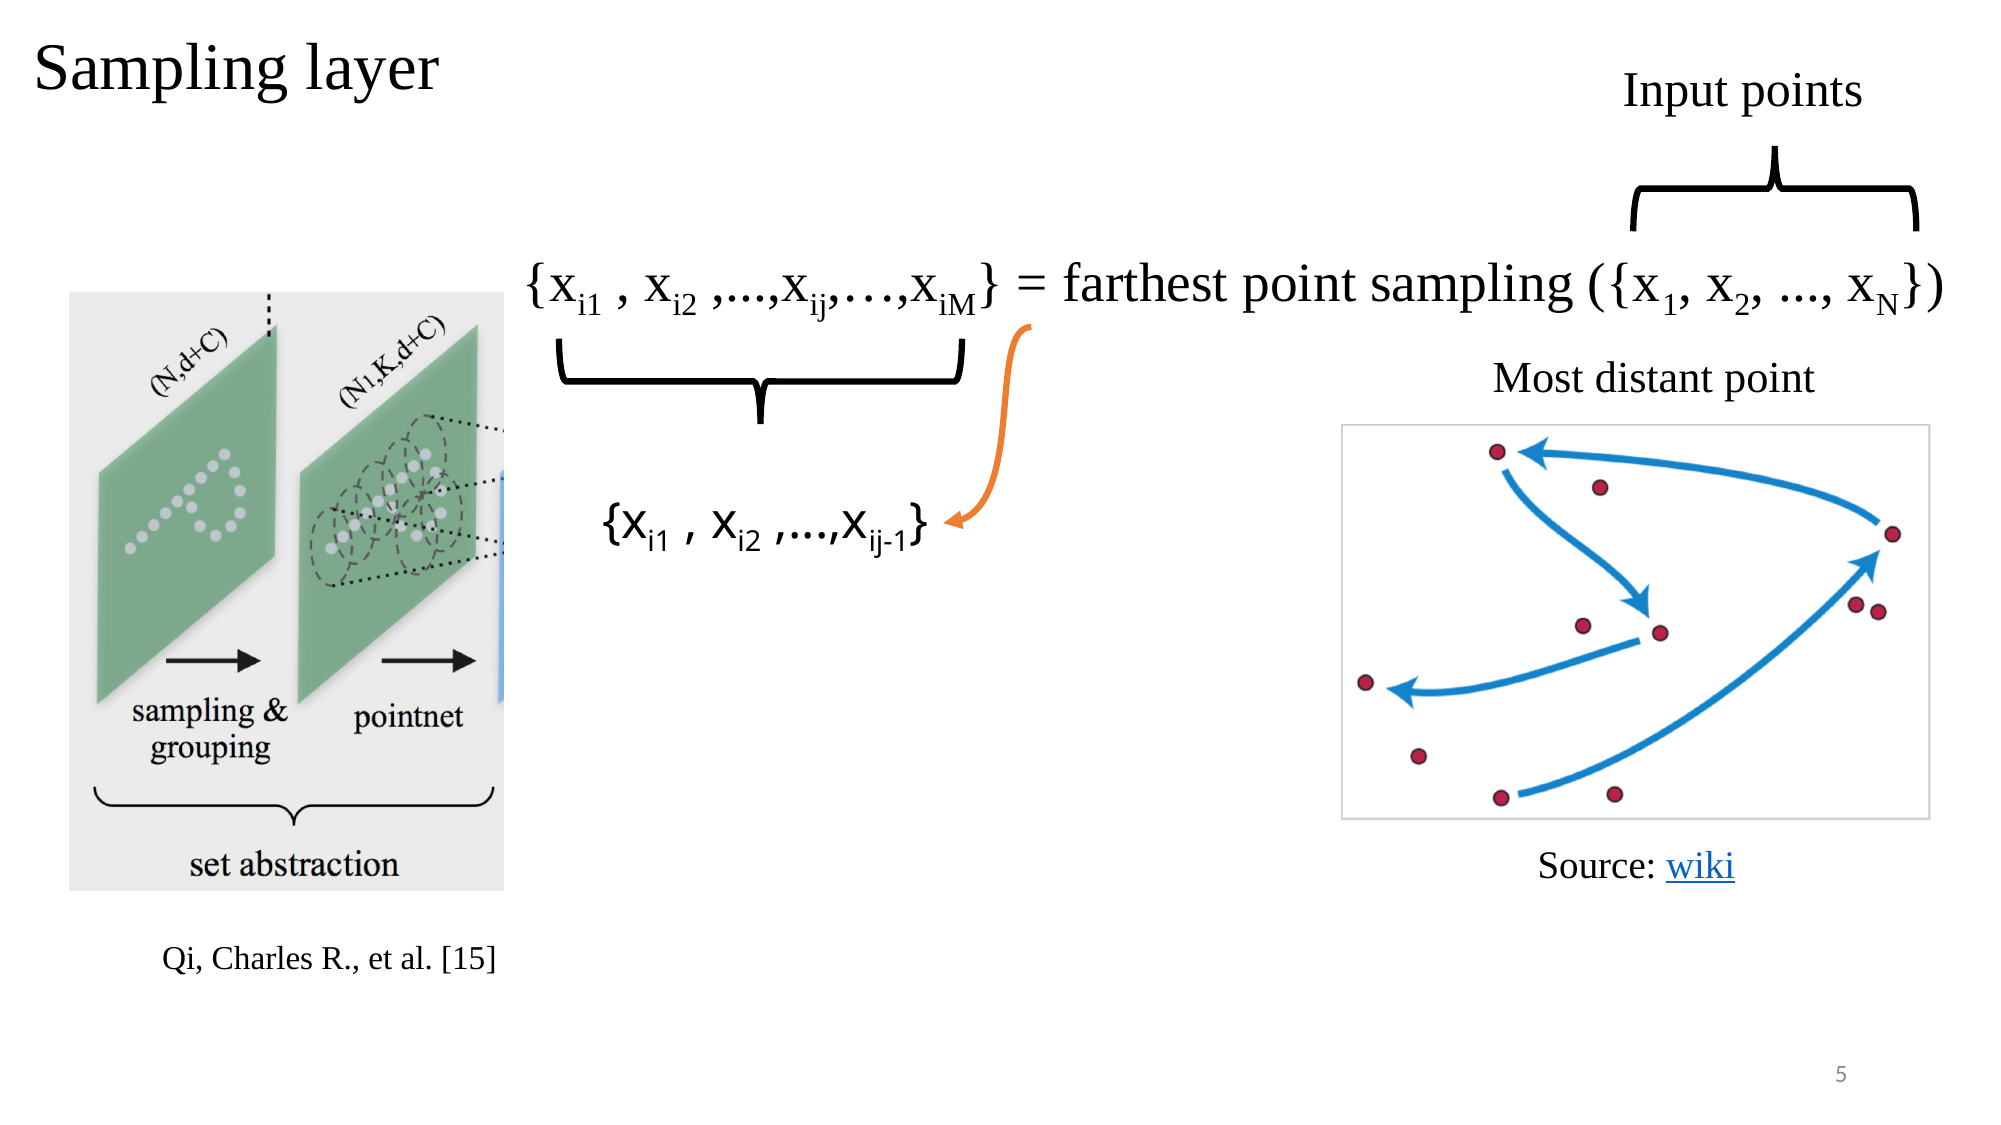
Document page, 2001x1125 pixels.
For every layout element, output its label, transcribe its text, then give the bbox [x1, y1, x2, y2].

text_box Sampling layer [18, 15, 472, 111]
picture [69, 292, 504, 891]
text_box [558, 326, 1032, 558]
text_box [1341, 340, 1931, 895]
slide_number 5 [1412, 1042, 1863, 1103]
text_box {xi1 , xi2 ,...,xij,…,xiM} = farthest point sampling ({x1, x2, ..., xN}) [508, 238, 2000, 330]
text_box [1606, 48, 1917, 232]
text_box Qi, Charles R., et al. [15] [147, 929, 513, 984]
